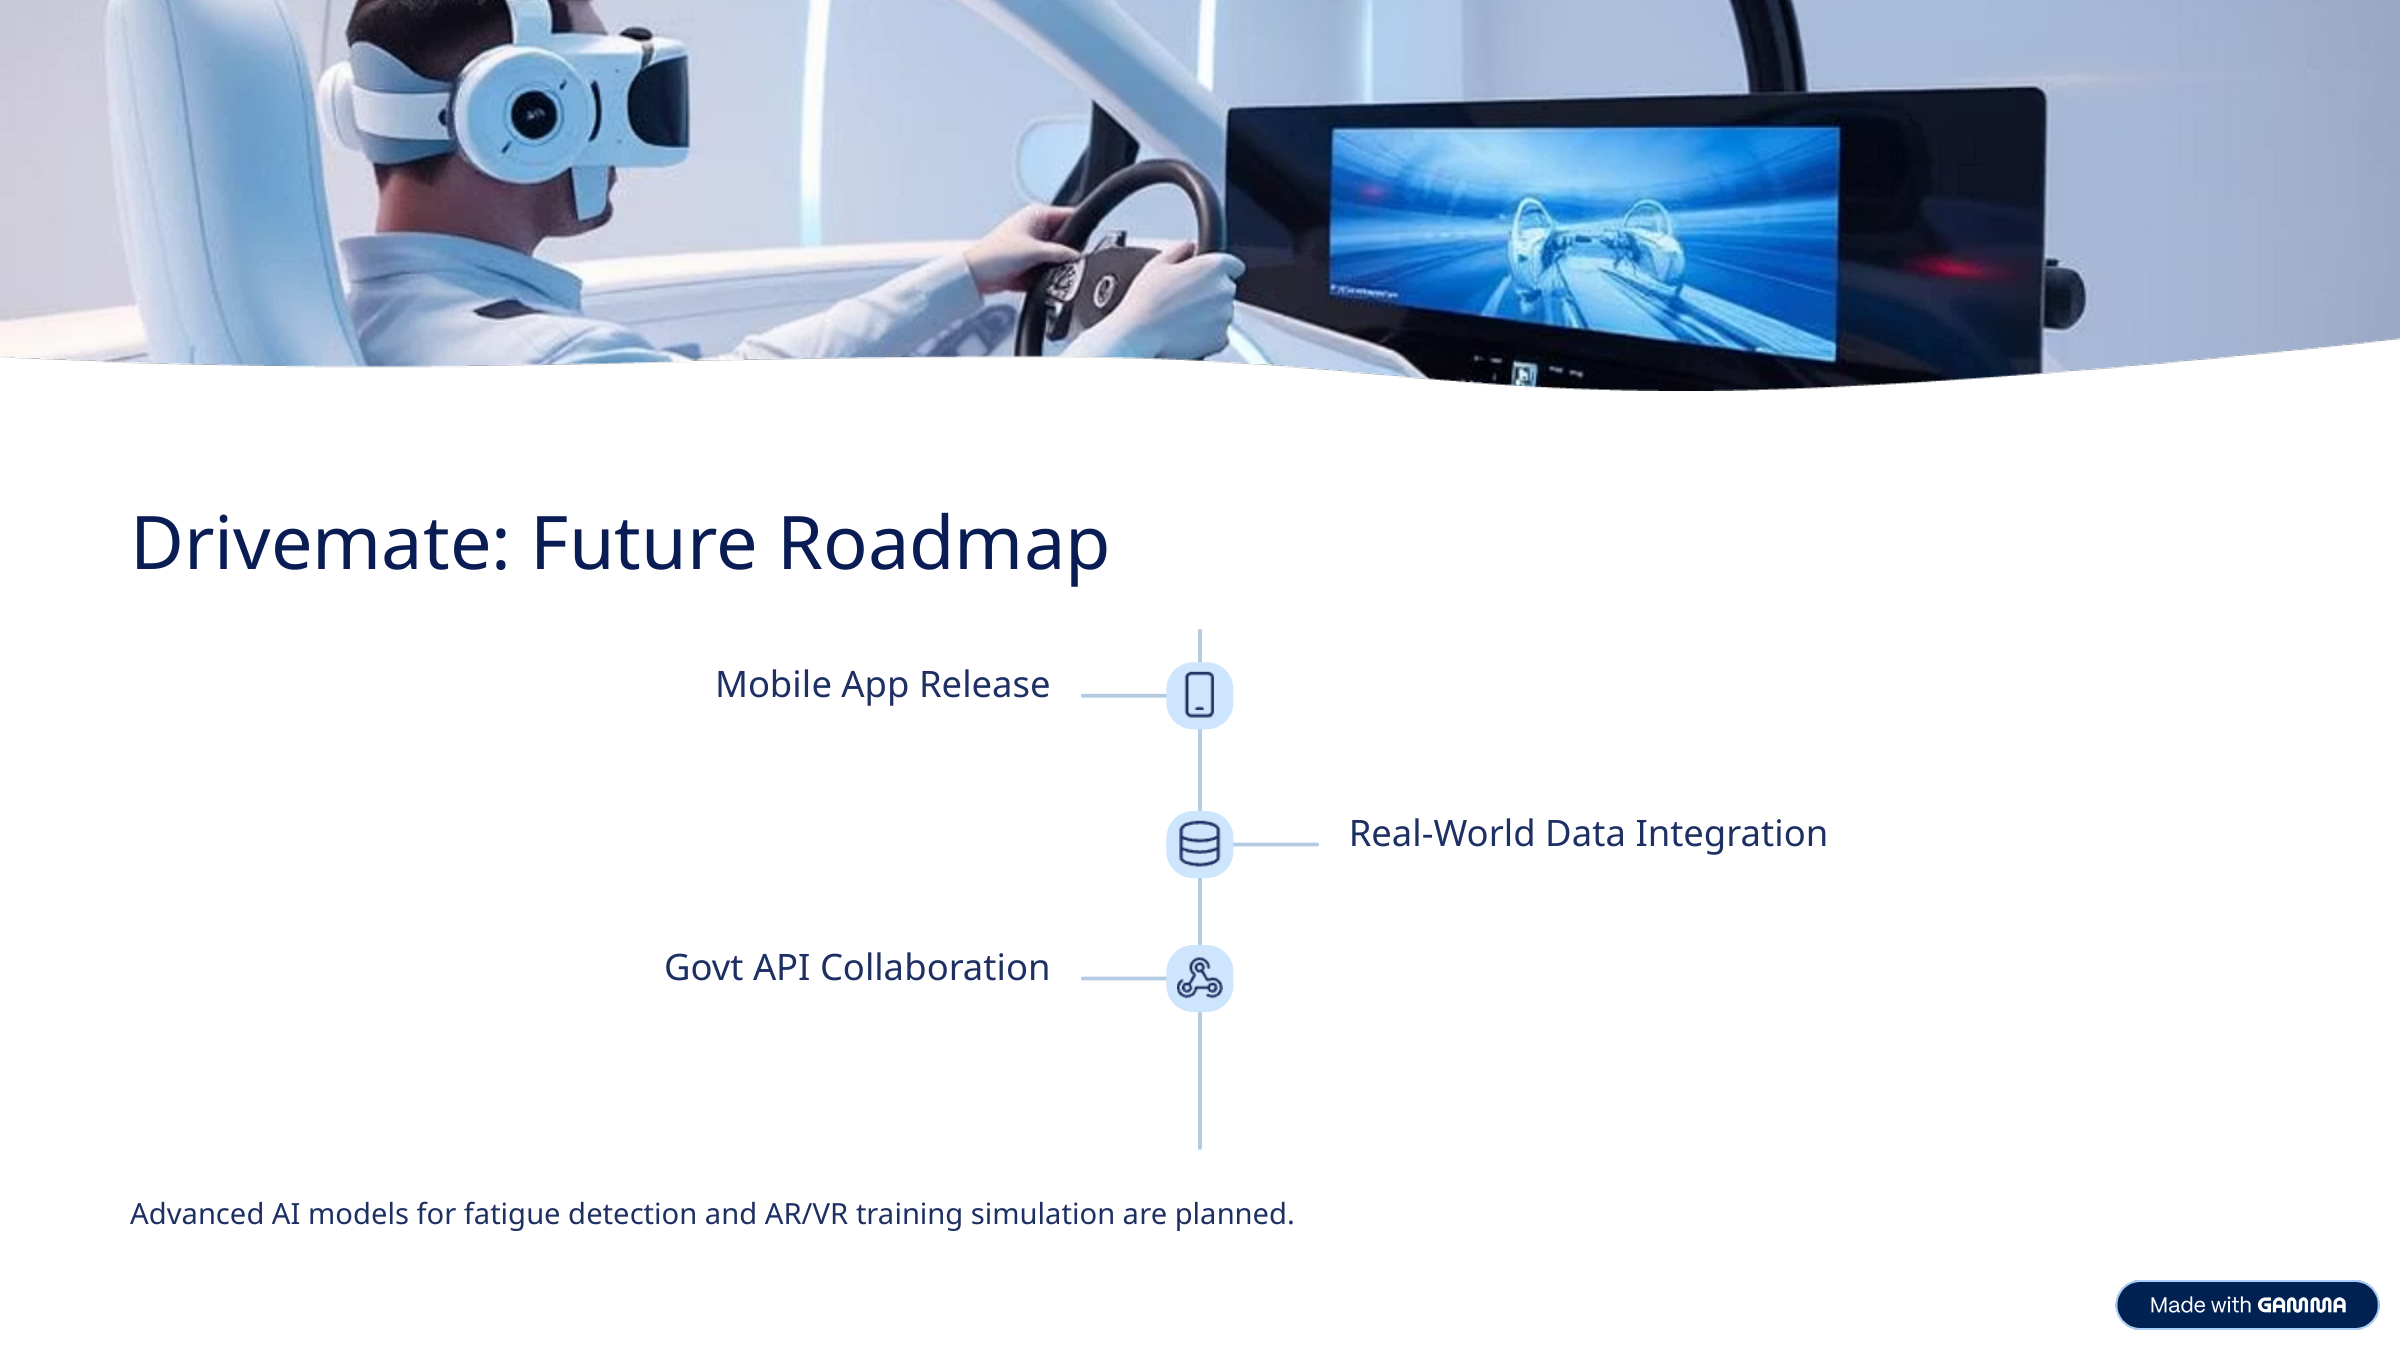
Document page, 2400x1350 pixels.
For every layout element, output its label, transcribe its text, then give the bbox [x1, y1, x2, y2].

text_box [1198, 879, 1202, 945]
text_box [1178, 662, 1222, 667]
text_box [1080, 976, 1166, 981]
picture [1177, 816, 1223, 873]
text_box [1166, 667, 1234, 730]
picture [0, 0, 2400, 391]
text_box [1080, 693, 1166, 698]
text_box [1198, 628, 1202, 662]
text_box [1198, 1013, 1202, 1150]
text_box Drivemate: Future Roadmap [130, 491, 1110, 585]
text_box [1166, 945, 1234, 1013]
picture [1177, 950, 1223, 1007]
text_box [1166, 811, 1234, 879]
picture [2106, 1271, 2389, 1339]
text_box Mobile App Release [679, 658, 1052, 706]
text_box [1198, 730, 1202, 811]
text_box Real-World Data Integration [1348, 807, 1837, 854]
text_box Govt API Collaboration [651, 941, 1052, 988]
text_box Advanced AI models for fatigue detection and AR/VR training simulation are planned. [130, 1183, 2270, 1231]
picture [1177, 667, 1223, 724]
text_box [1234, 842, 1319, 847]
